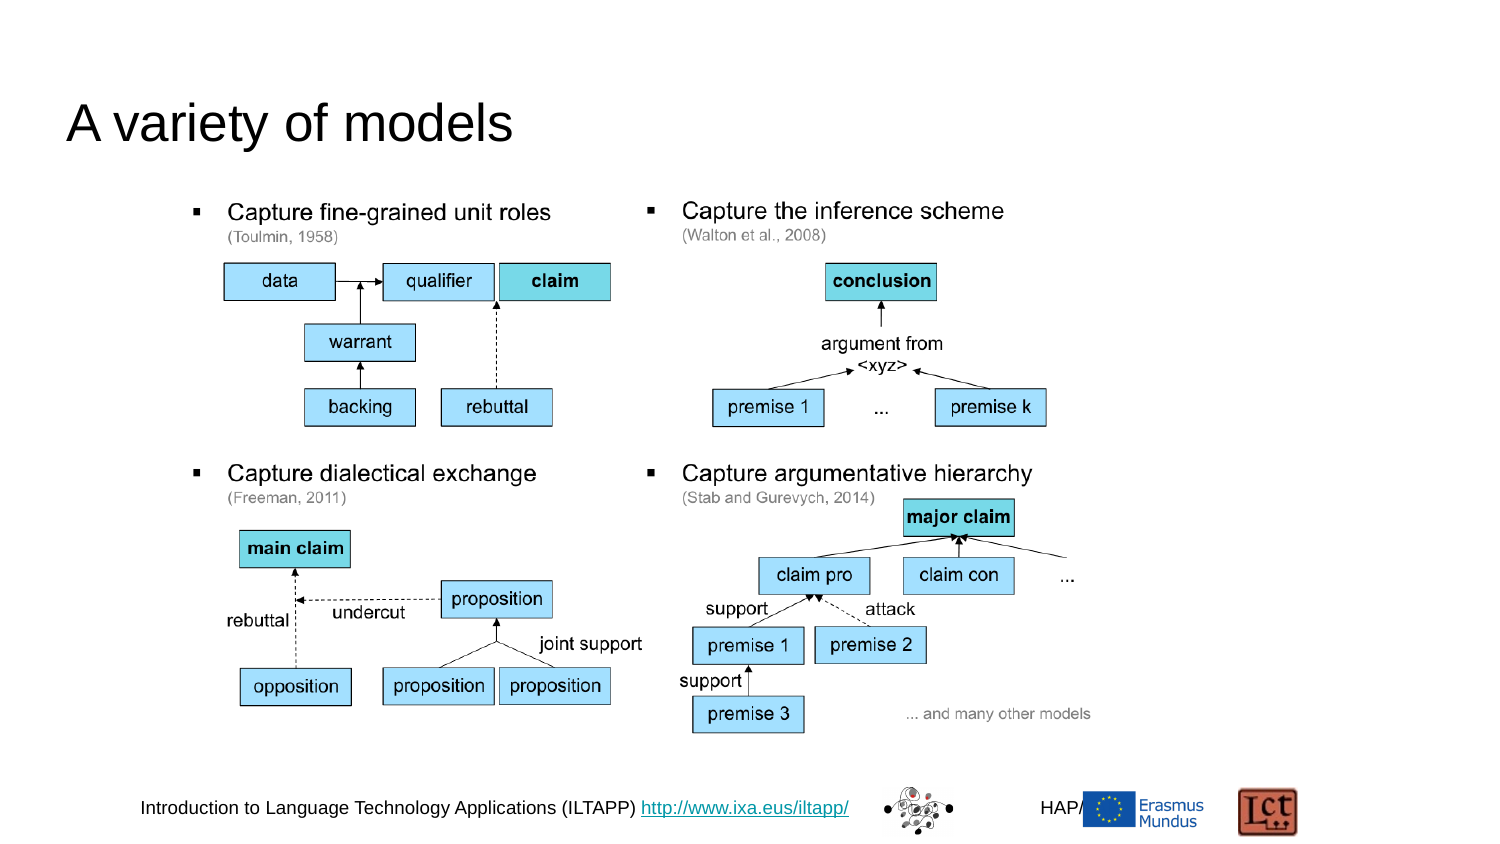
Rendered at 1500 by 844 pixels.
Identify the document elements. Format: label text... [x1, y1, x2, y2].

picture [1238, 787, 1298, 837]
picture [1078, 786, 1215, 840]
picture [882, 787, 954, 837]
title A variety of models [51, 72, 1449, 167]
picture [174, 179, 1099, 741]
